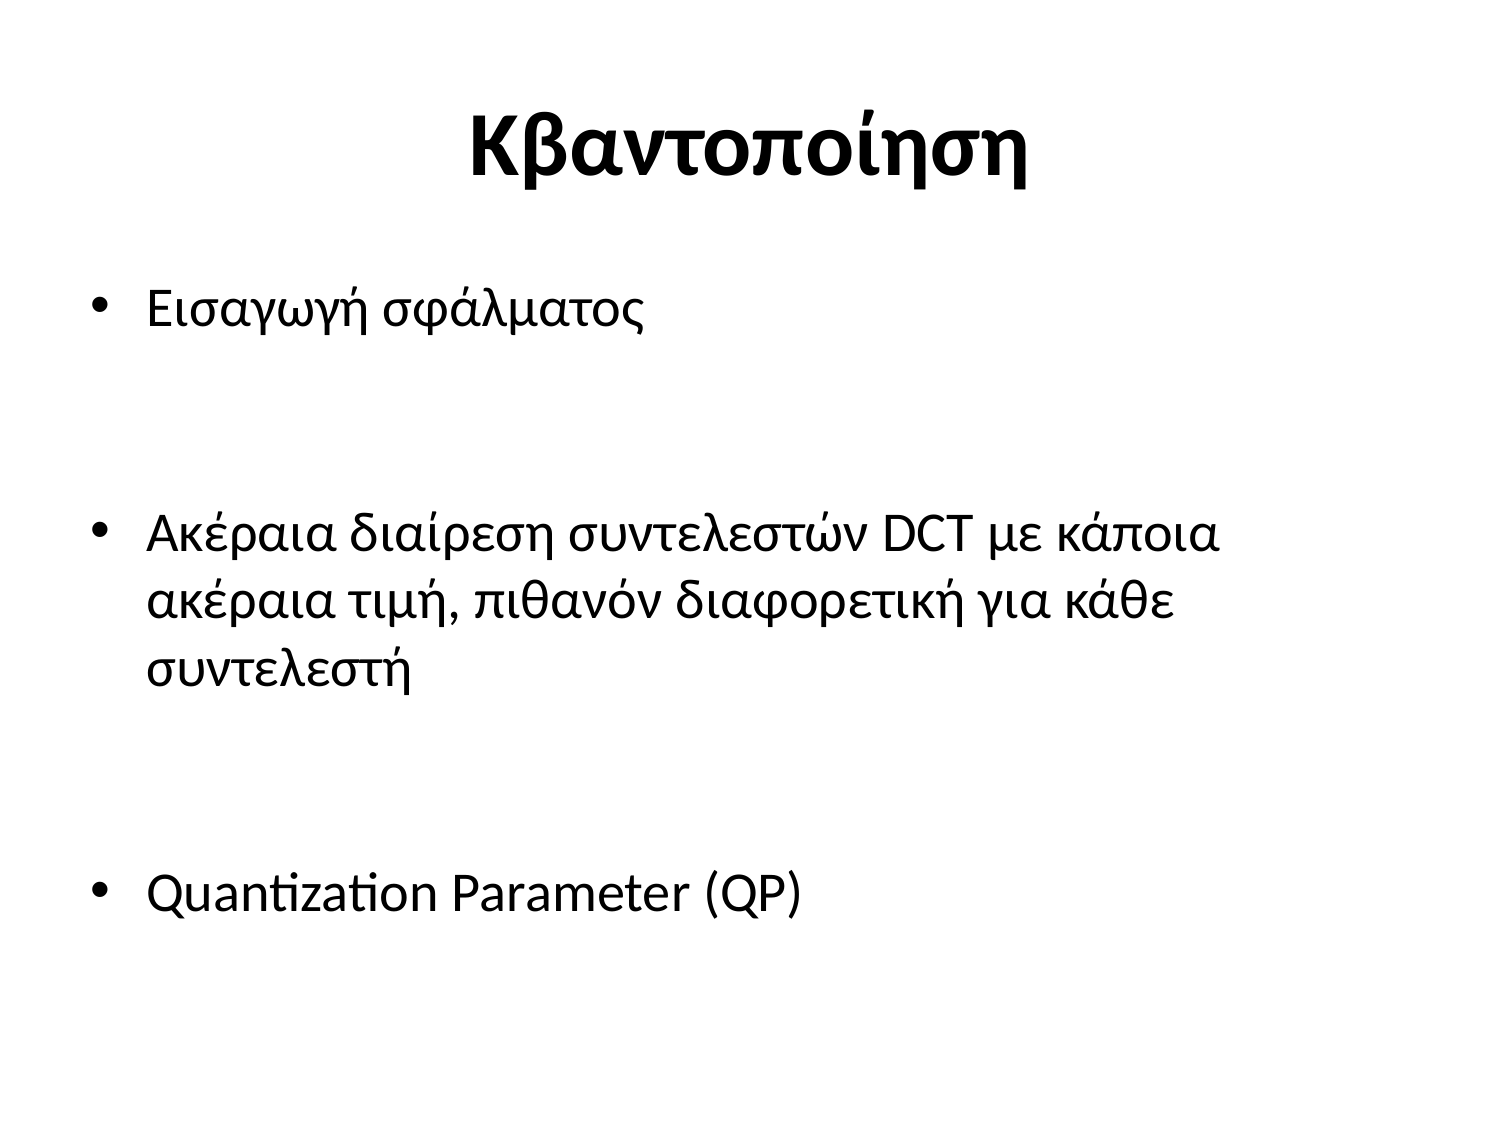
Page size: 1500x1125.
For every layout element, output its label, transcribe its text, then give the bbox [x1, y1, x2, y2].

title Κβαντοποίηση [75, 45, 1425, 233]
list Εισαγωγή σφάλματος Ακέραια διαίρεση συντελεστών DCT με κάποια ακέραια τιμή, πιθανόν διαφορετική για κάθε συντελεστή Quantization Parameter (QP) [75, 262, 1425, 1005]
